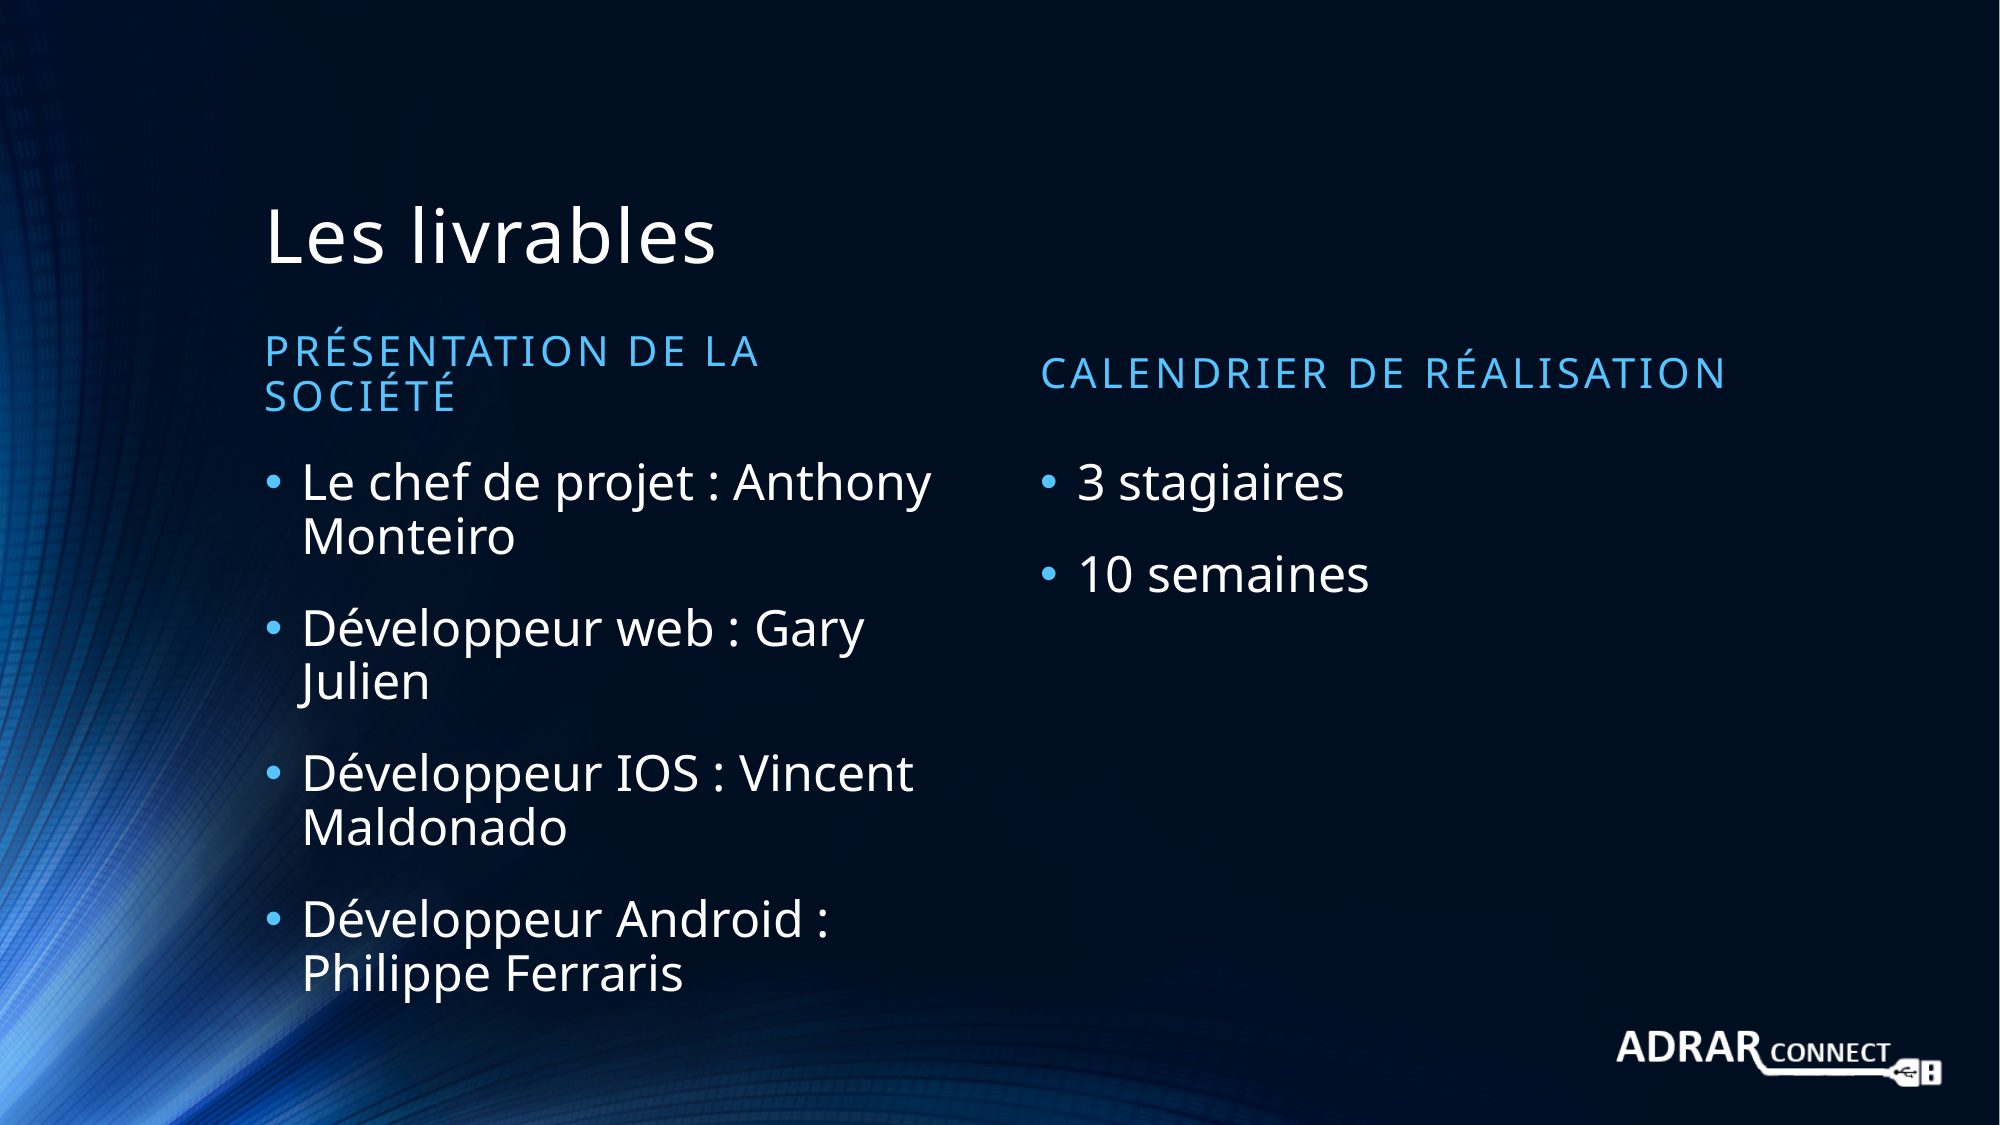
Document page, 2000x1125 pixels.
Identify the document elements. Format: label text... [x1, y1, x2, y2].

list Calendrier de réalisation [1025, 312, 1750, 438]
list Présentation de la société [249, 312, 975, 438]
picture [0, 0, 2000, 1125]
list 3 stagiaires 10 semaines [1025, 450, 1750, 988]
list Le chef de projet : Anthony Monteiro Développeur web : Gary Julien Développeur IOS : Vincent Maldonado Développeur Android : Philippe Ferraris [249, 450, 975, 988]
title Les livrables [249, 62, 1750, 288]
